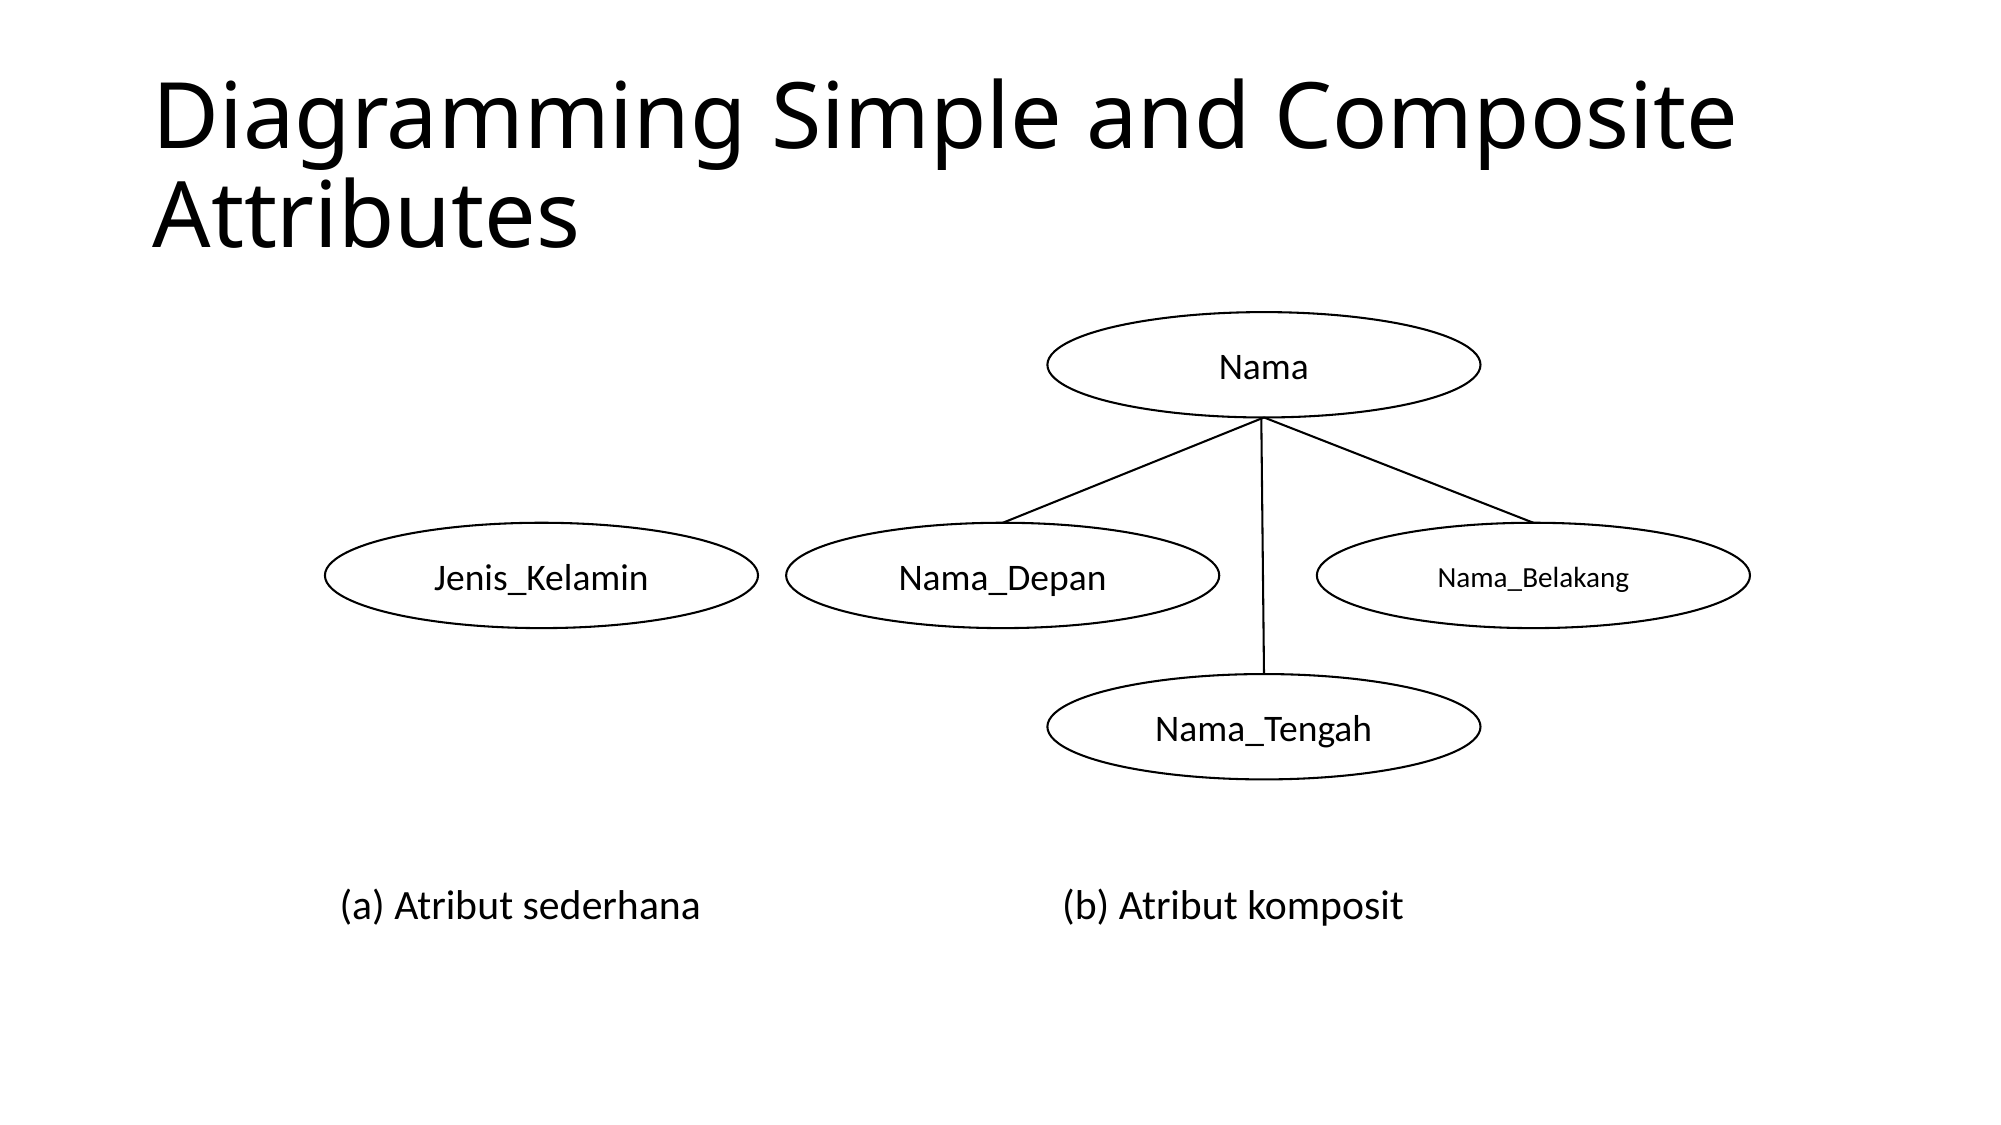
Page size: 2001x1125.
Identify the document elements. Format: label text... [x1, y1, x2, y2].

text_box Nama [1452, 337, 1482, 393]
text_box Nama_Belakang [1351, 521, 1752, 630]
text_box (a) Atribut sederhana [324, 870, 758, 936]
text_box Nama_Depan [785, 521, 1221, 630]
text_box Jenis_Kelamin [323, 521, 760, 630]
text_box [1345, 335, 1452, 605]
text_box Nama_Tengah [1046, 673, 1482, 781]
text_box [1080, 339, 1186, 601]
text_box (b) Atribut komposit [1047, 870, 1481, 936]
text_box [1186, 544, 1345, 548]
title Diagramming Simple and Composite Attributes [137, 59, 1863, 278]
text_box Nama [1046, 311, 1446, 419]
text_box Nama_Belakang [1315, 548, 1345, 603]
